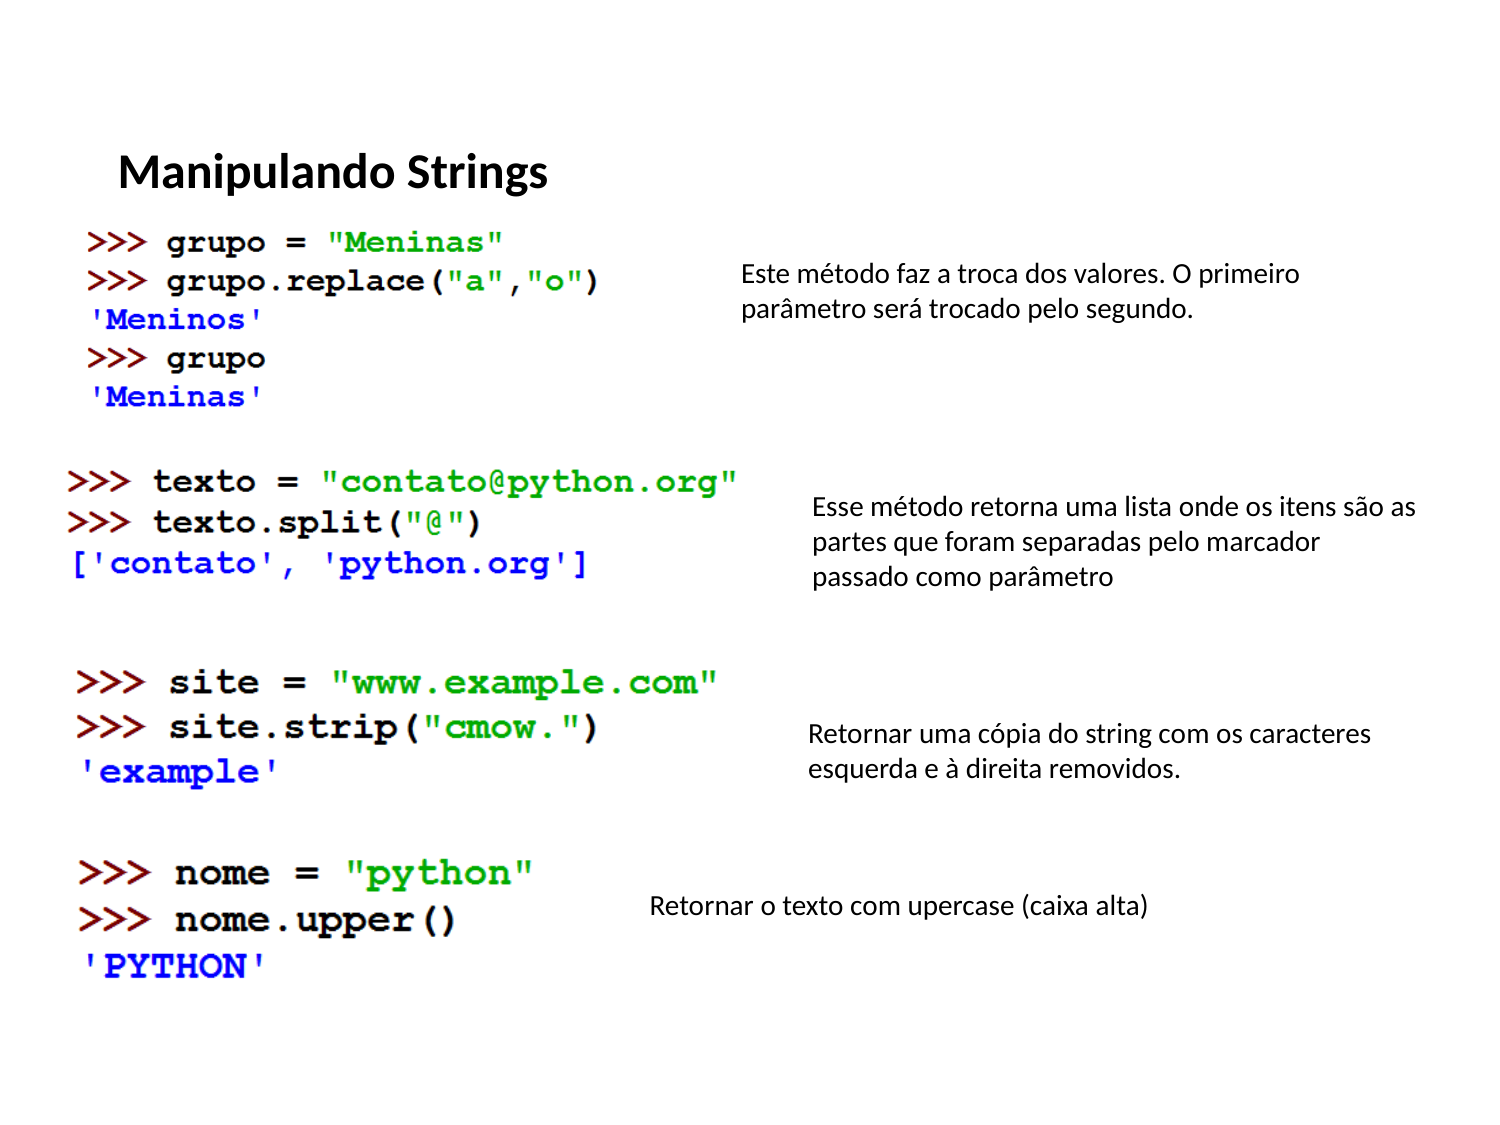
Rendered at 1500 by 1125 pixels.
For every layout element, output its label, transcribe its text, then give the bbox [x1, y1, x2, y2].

picture [64, 461, 739, 587]
text_box Retornar o texto com upercase (caixa alta) [862, 878, 1254, 929]
text_box Retornar uma cópia do string com os caracteres esquerda e à direita removidos. [793, 706, 1413, 792]
text_box Esse método retorna uma lista onde os itens são as partes que foram separadas pelo marcador passado como parâmetro [797, 479, 1435, 600]
picture [76, 662, 739, 793]
picture [77, 844, 858, 994]
text_box Este método faz a troca dos valores. O primeiro parâmetro será trocado pelo segundo. [726, 247, 1398, 332]
picture [87, 218, 609, 412]
text_box Manipulando Strings [102, 131, 564, 216]
